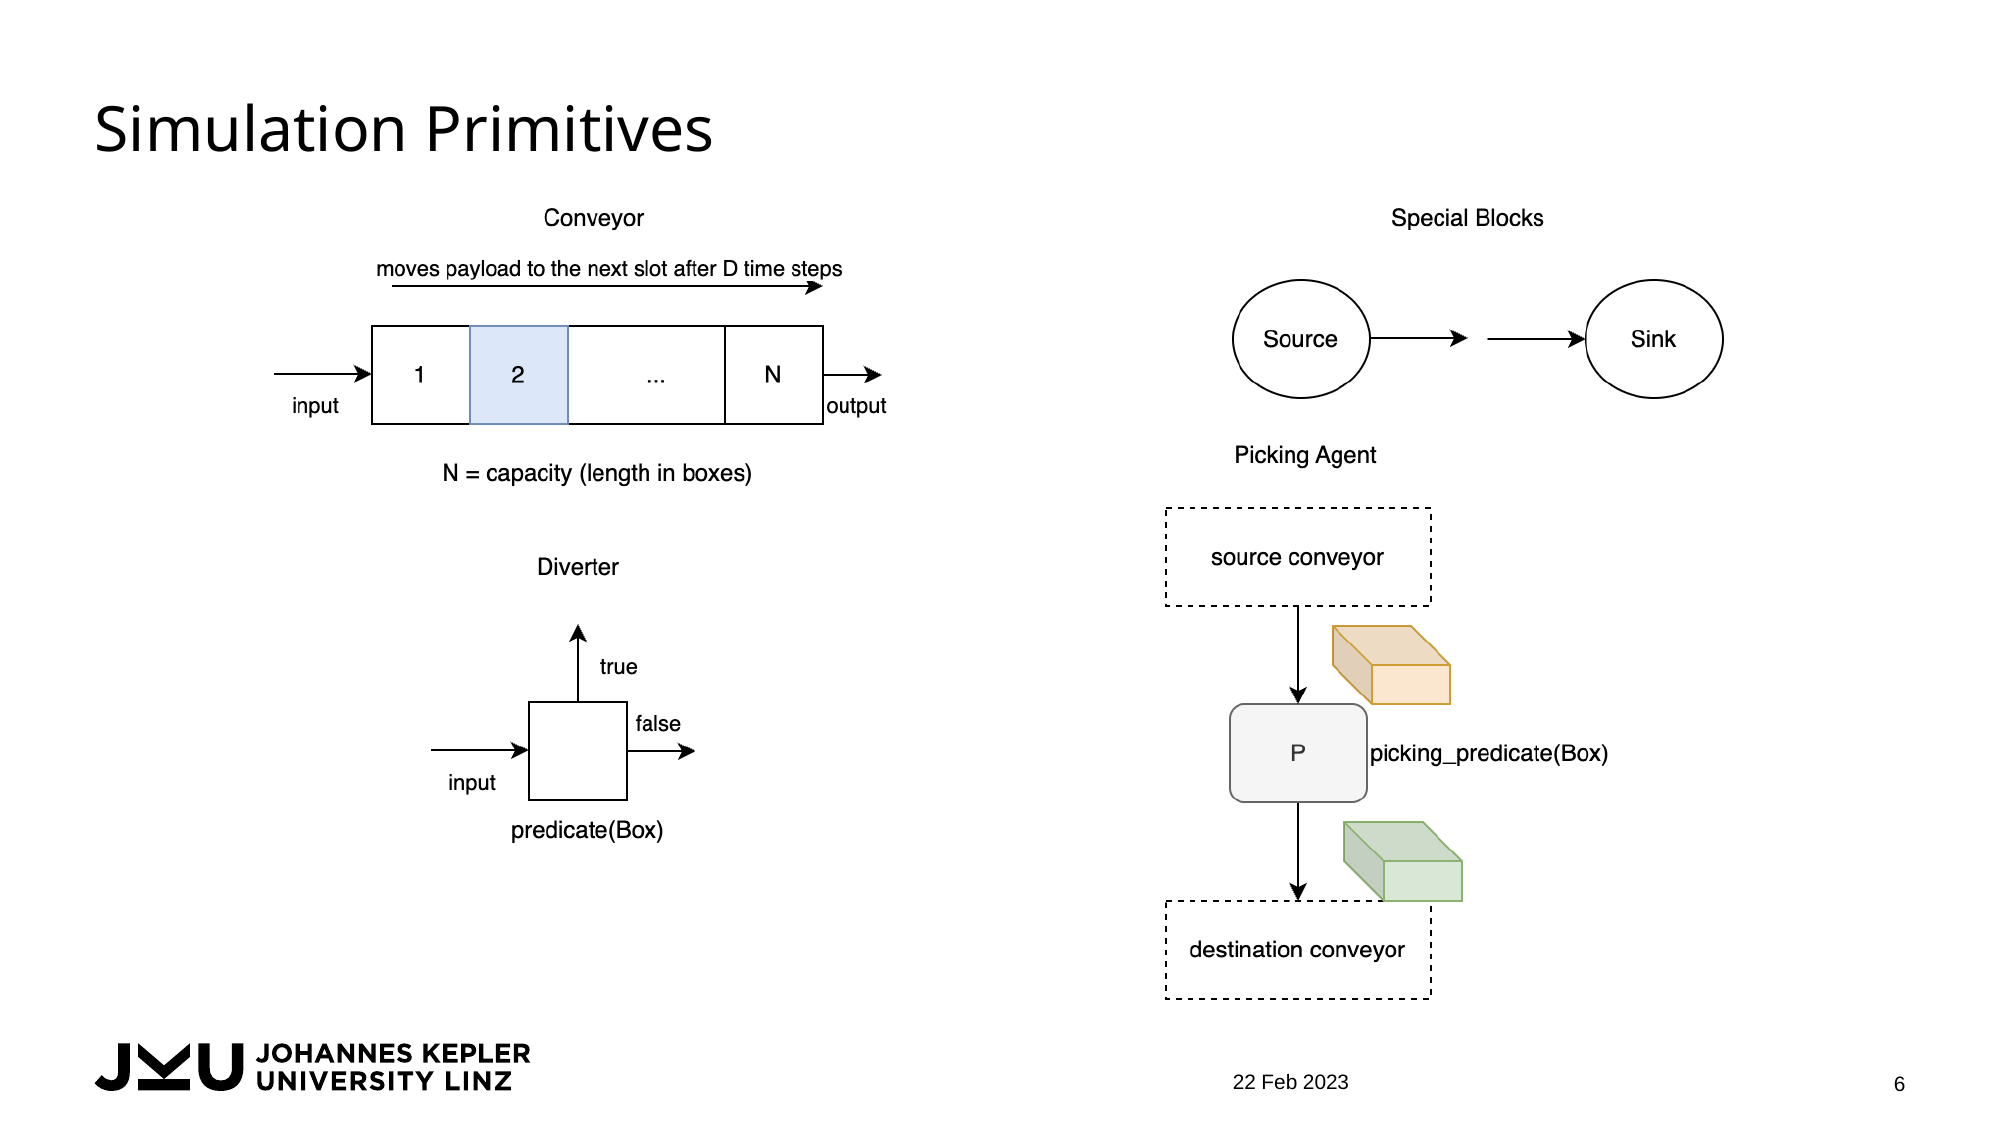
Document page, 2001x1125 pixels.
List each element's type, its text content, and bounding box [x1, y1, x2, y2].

footer 22 Feb 2023 [966, 1041, 1365, 1102]
title Simulation Primitives [79, 94, 1905, 257]
picture [249, 175, 1735, 1007]
slide_number 6 [1807, 1042, 1921, 1103]
